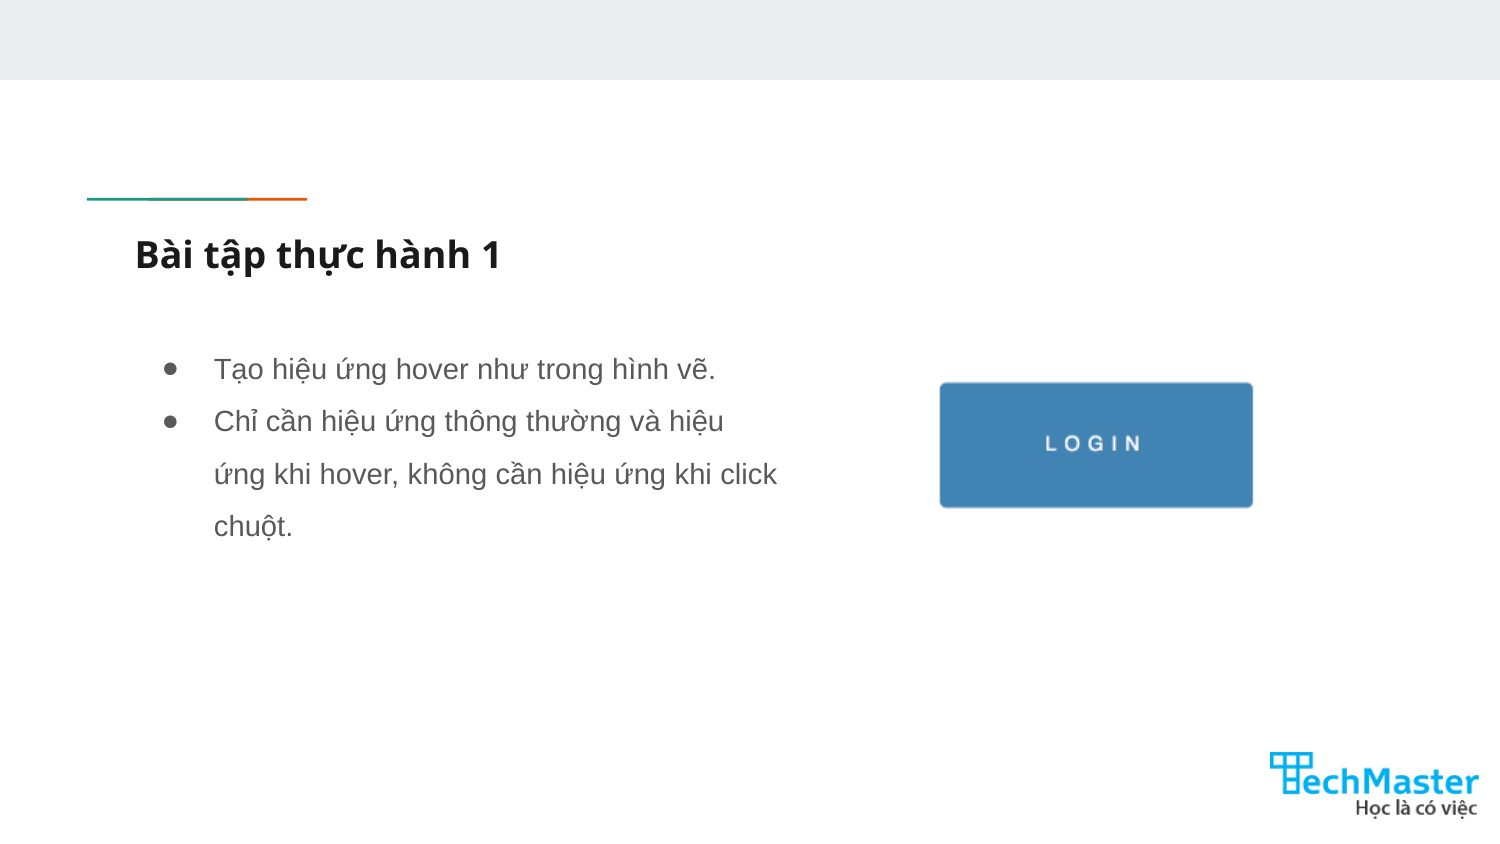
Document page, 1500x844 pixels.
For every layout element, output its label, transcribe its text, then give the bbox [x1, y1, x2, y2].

picture [1274, 756, 1283, 765]
picture [1270, 751, 1481, 820]
picture [1287, 756, 1296, 765]
title Bài tập thực hành 1 [119, 216, 1381, 305]
picture [779, 228, 1405, 699]
picture [1300, 756, 1309, 765]
picture [1287, 769, 1296, 777]
list Tạo hiệu ứng hover như trong hình vẽ. Chỉ cần hiệu ứng thông thường và hiệu ứng khi hover, không cần hiệu ứng khi click chuột. [123, 317, 795, 785]
picture [1287, 782, 1296, 790]
